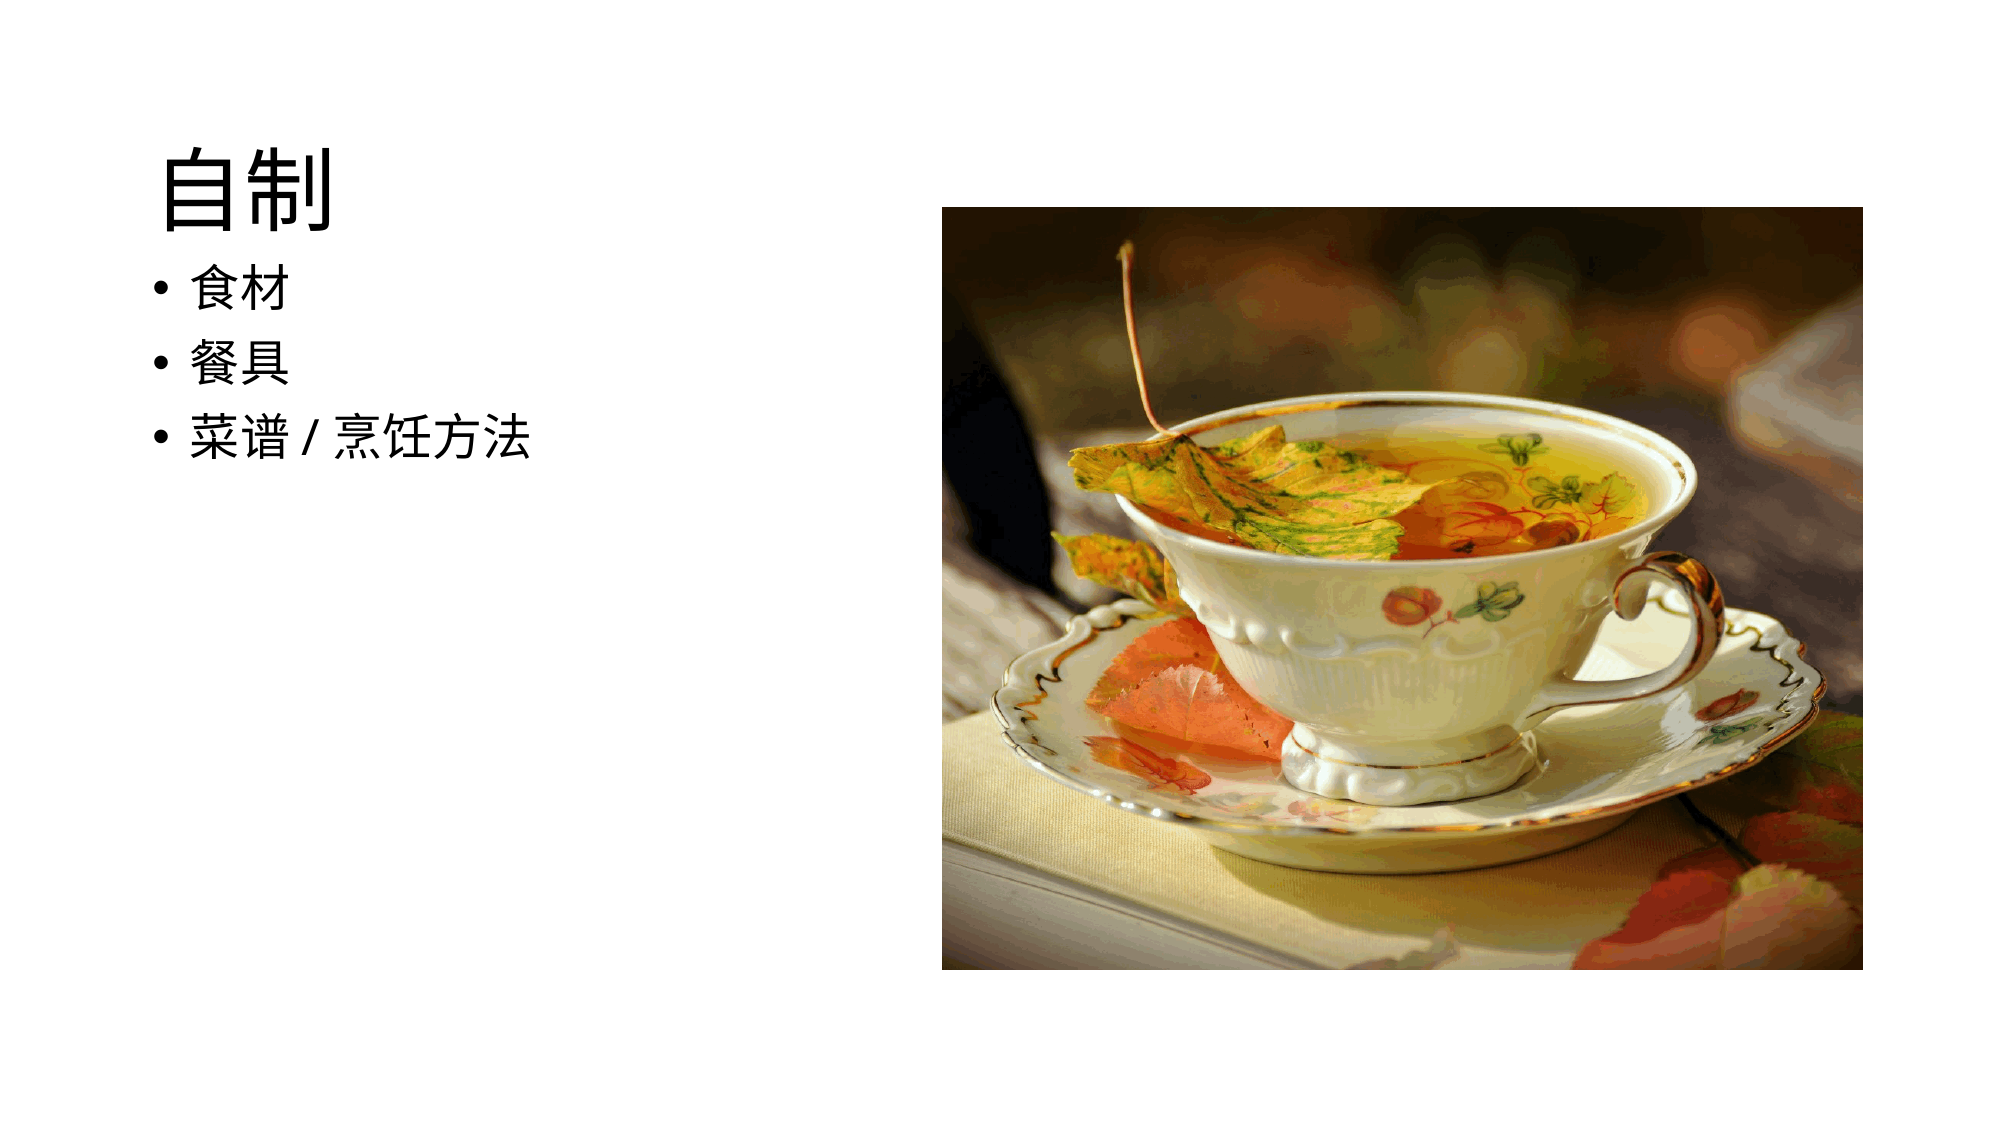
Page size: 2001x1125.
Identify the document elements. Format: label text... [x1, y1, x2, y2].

list 食材 餐具 菜谱/烹饪方法 [137, 255, 942, 970]
title 自制 [137, 85, 1863, 255]
picture [942, 207, 1863, 970]
